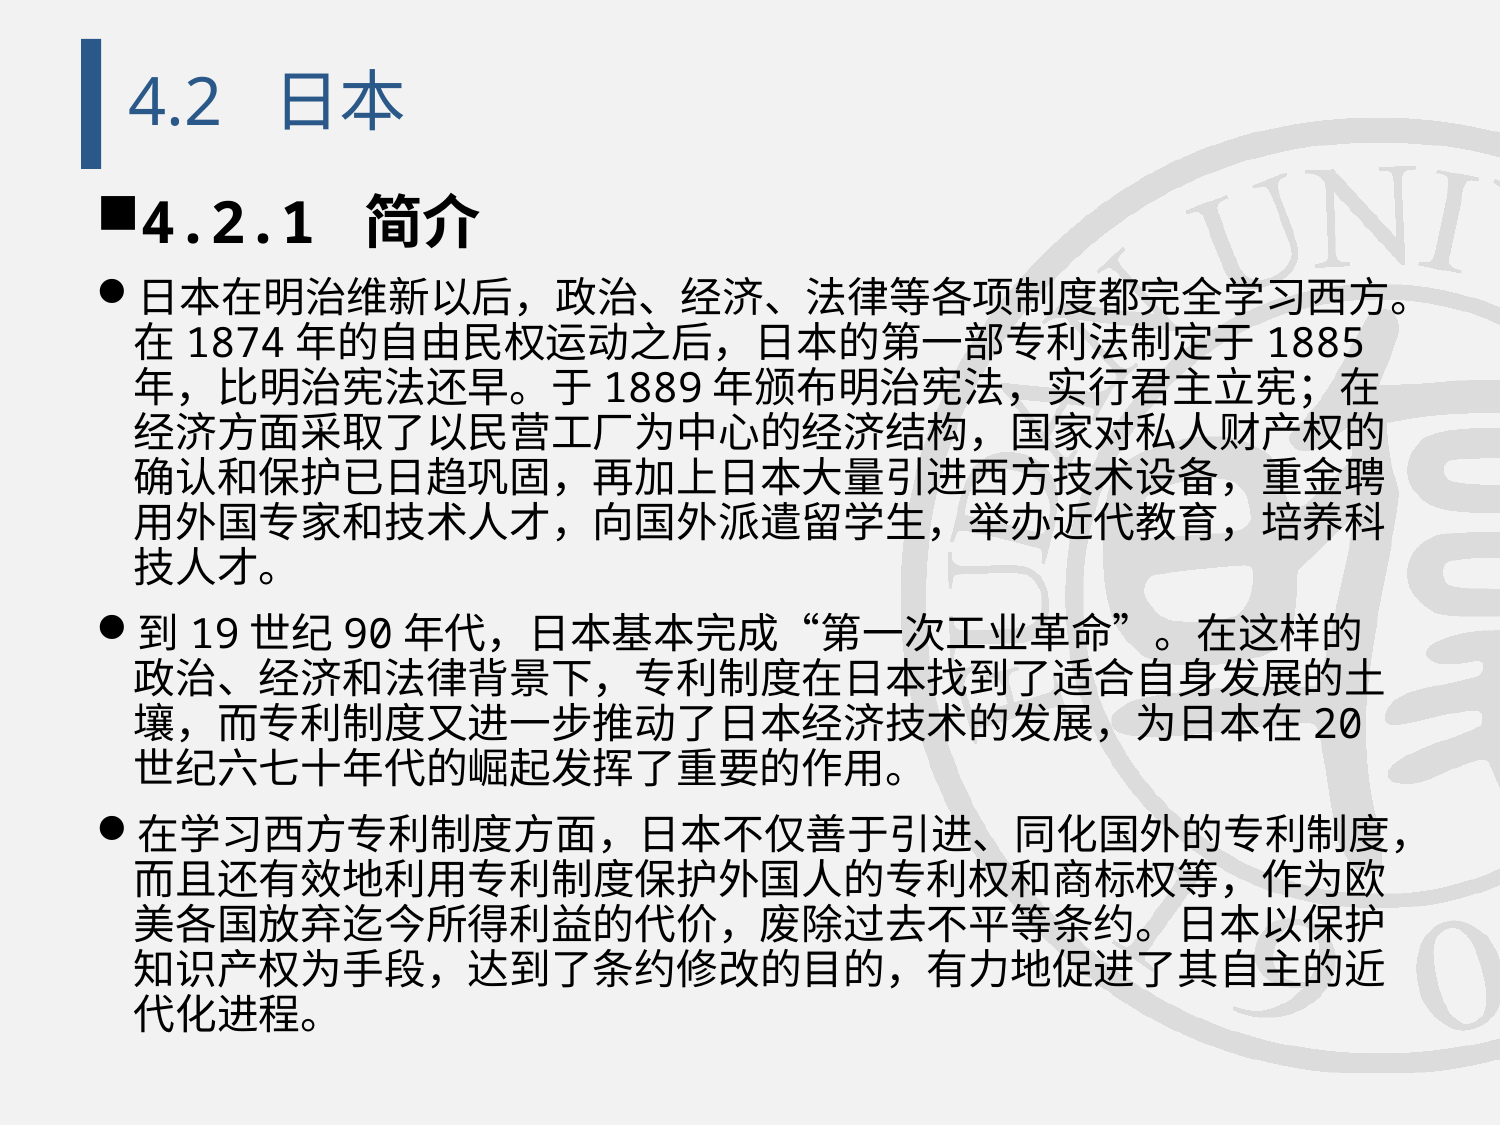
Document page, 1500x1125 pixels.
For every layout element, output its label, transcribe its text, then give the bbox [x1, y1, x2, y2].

list 4.2.1 简介 日本在明治维新以后，政治、经济、法律等各项制度都完全学习西方。在1874年的自由民权运动之后，日本的第一部专利法制定于1885年，比明治宪法还早。于1889年颁布明治宪法，实行君主立宪；在经济方面采取了以民营工厂为中心的经济结构，国家对私人财产权的确认和保护已日趋巩固，再加上日本大量引进西方技术设备，重金聘用外国专家和技术人才，向国外派遣留学生，举办近代教育，培养科技人才。 到19世纪90年代，日本基本完成“第一次工业革命”。在这样的政治、经济和法律背景下，专利制度在日本找到了适合自身发展的土壤，而专利制度又进一步推动了日本经济技术的发展，为日本在20世纪六七十年代的崛起发挥了重要的作用。 在学习西方专利制度方面，日本不仅善于引进、同化国外的专利制度，而且还有效地利用专利制度保护外国人的专利权和商标权等，作为欧美各国放弃迄今所得利益的代价，废除过去不平等条约。日本以保护知识产权为手段，达到了条约修改的目的，有力地促进了其自主的近代化进程。 [81, 185, 1417, 1014]
title 4.2 日本 [113, 49, 1387, 159]
